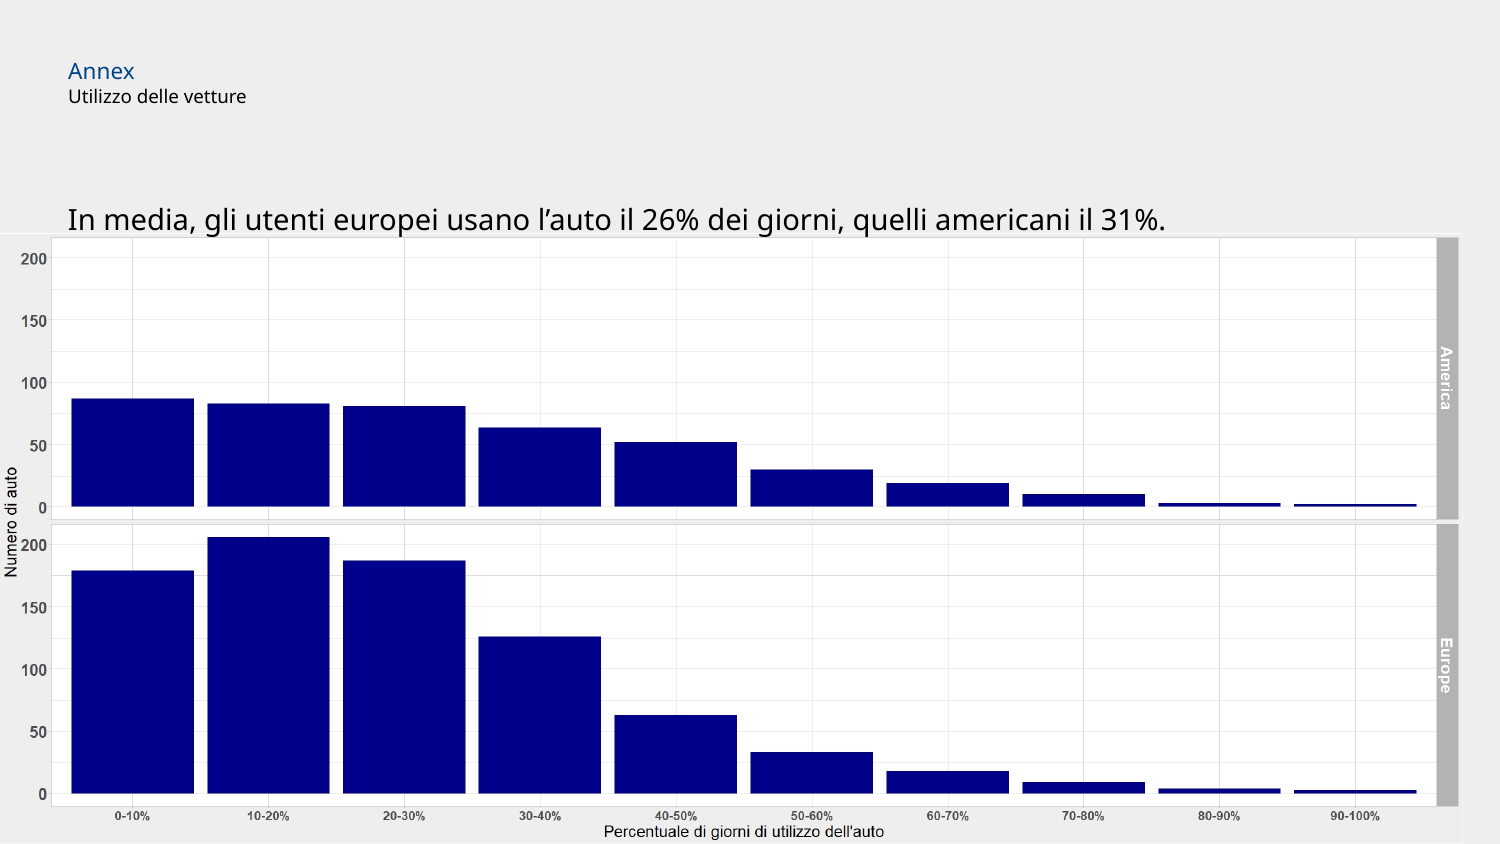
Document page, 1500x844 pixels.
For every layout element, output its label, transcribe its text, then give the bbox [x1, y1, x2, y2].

title Annex Utilizzo delle vetture [53, 49, 925, 115]
picture [0, 233, 1463, 844]
list In media, gli utenti europei usano l’auto il 26% dei giorni, quelli americani il 31%. [53, 193, 1463, 232]
